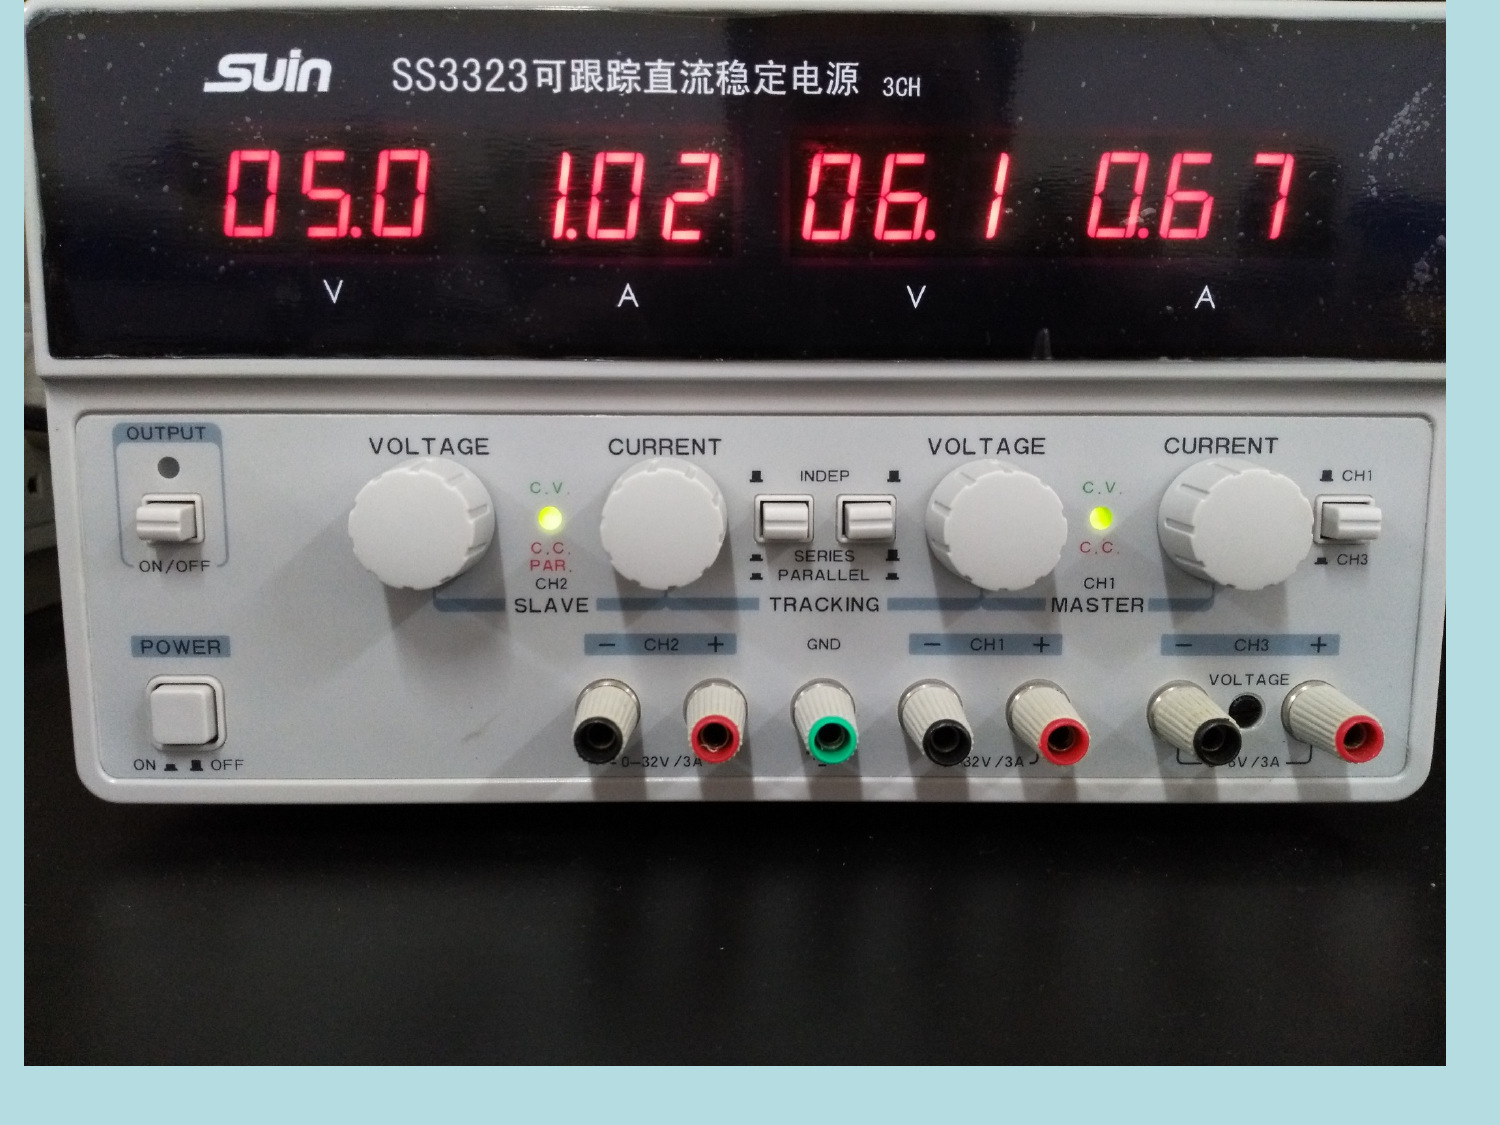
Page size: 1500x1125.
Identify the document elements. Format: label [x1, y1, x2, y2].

picture [24, 0, 1446, 1066]
